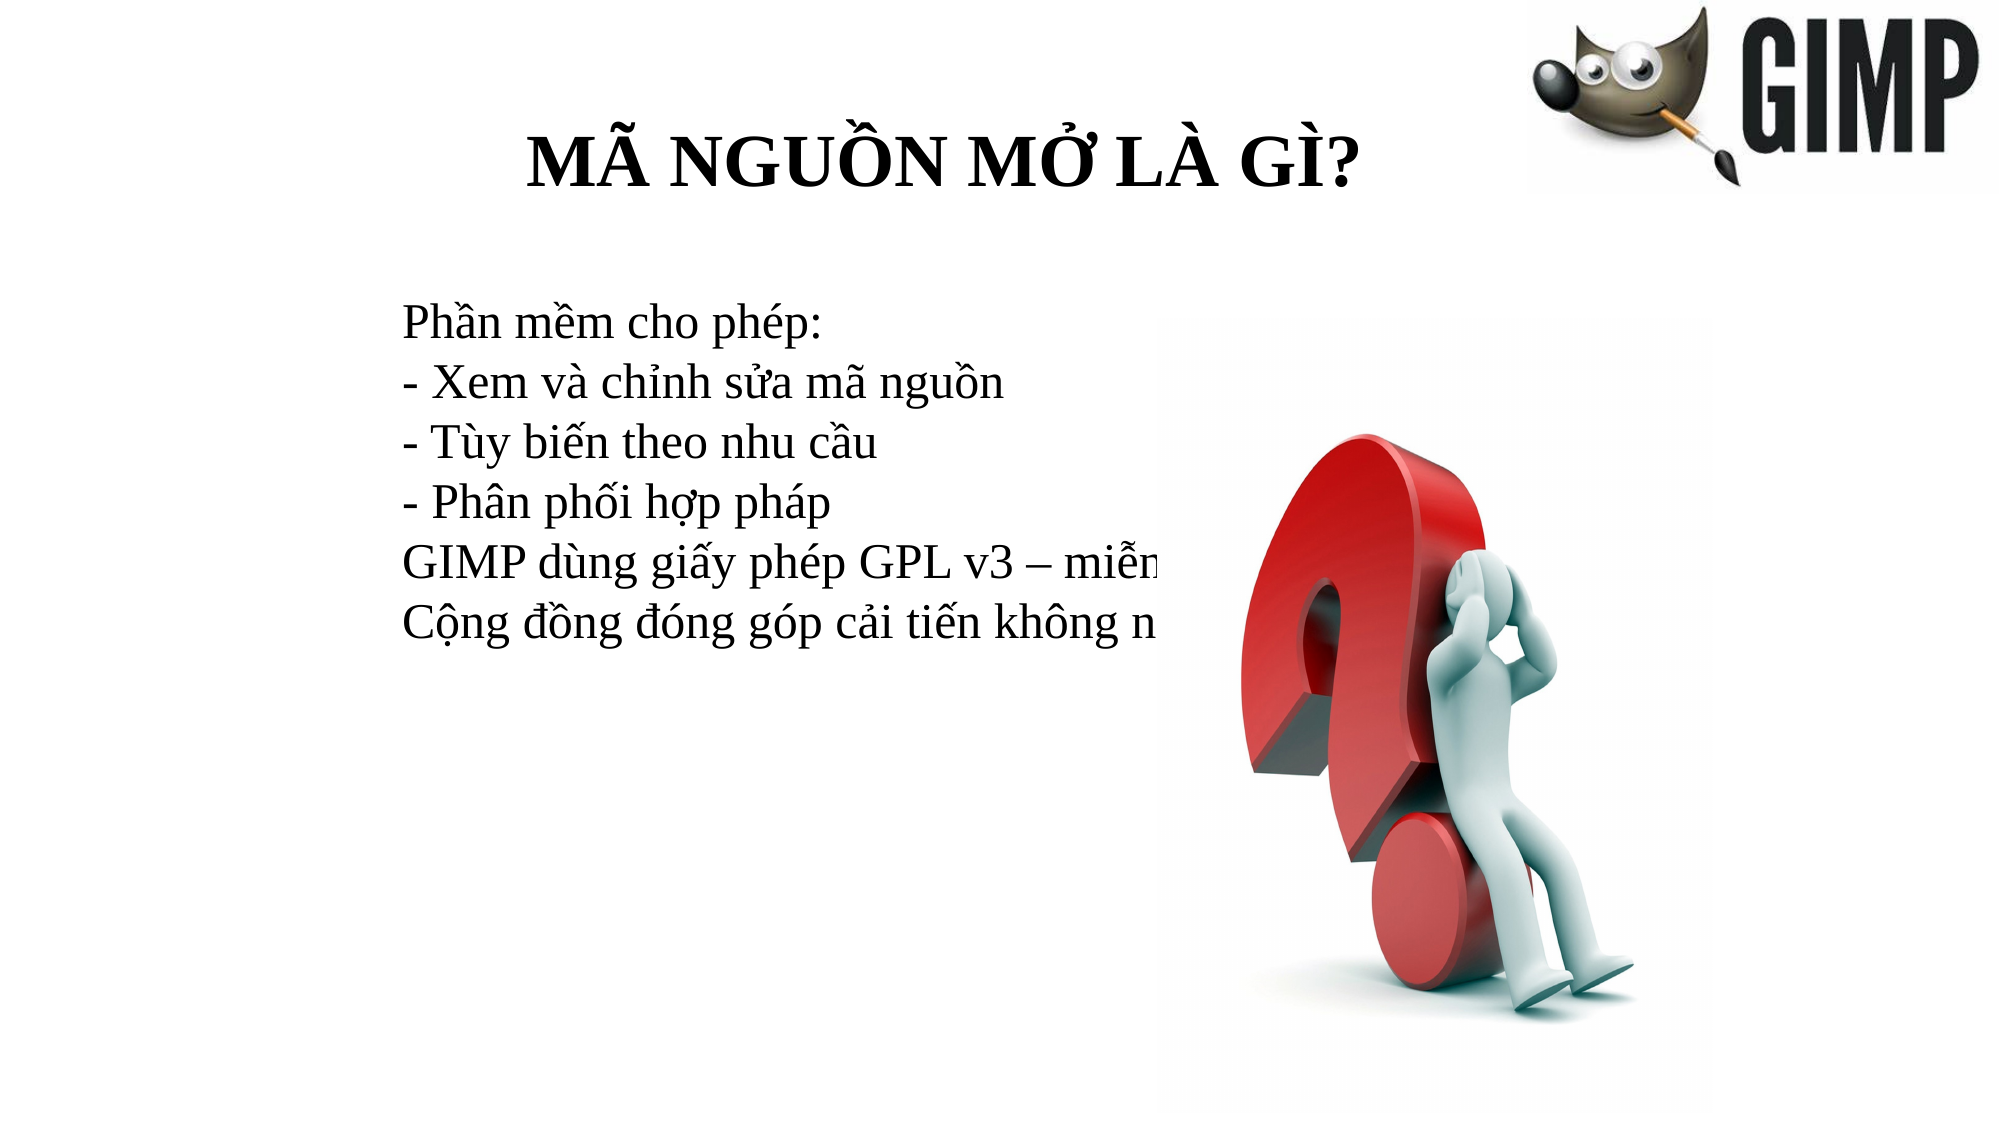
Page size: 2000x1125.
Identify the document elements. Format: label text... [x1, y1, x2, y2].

text_box MÃ NGUỒN MỞ LÀ GÌ? [511, 58, 1379, 209]
text_box Phần mềm cho phép: - Xem và chỉnh sửa mã nguồn - Tùy biến theo nhu cầu - Phân phối hợp pháp GIMP dùng giấy phép GPL v3 – miễn phí, tự do Cộng đồng đóng góp cải tiến không ngừng [387, 236, 1385, 656]
picture [1526, 0, 2000, 194]
picture [1157, 318, 1713, 1113]
